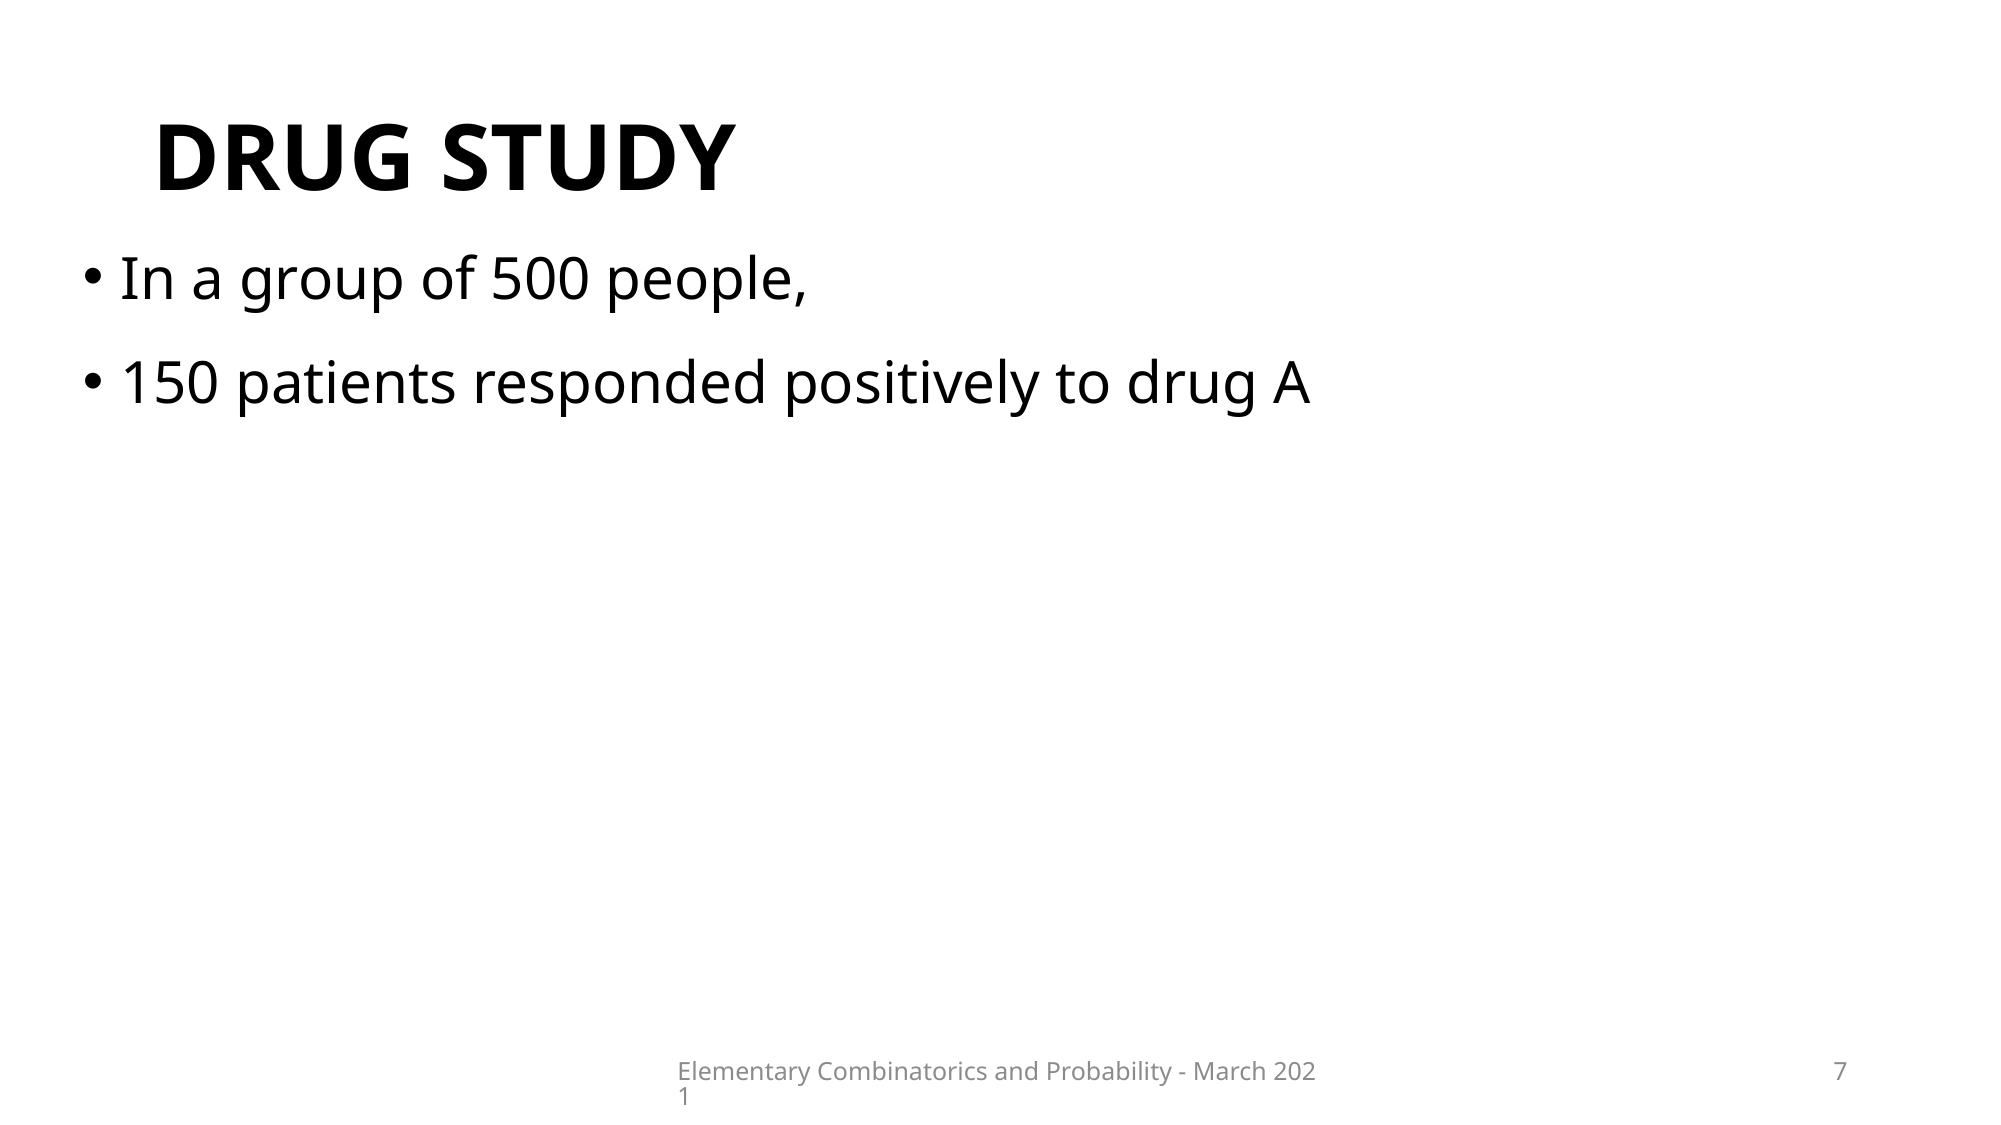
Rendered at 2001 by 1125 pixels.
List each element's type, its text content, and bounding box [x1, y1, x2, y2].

slide_number 7 [1412, 1042, 1863, 1103]
title Drug study [137, 52, 1863, 270]
footer Elementary Combinatorics and Probability - March 2021 [662, 1042, 1338, 1103]
